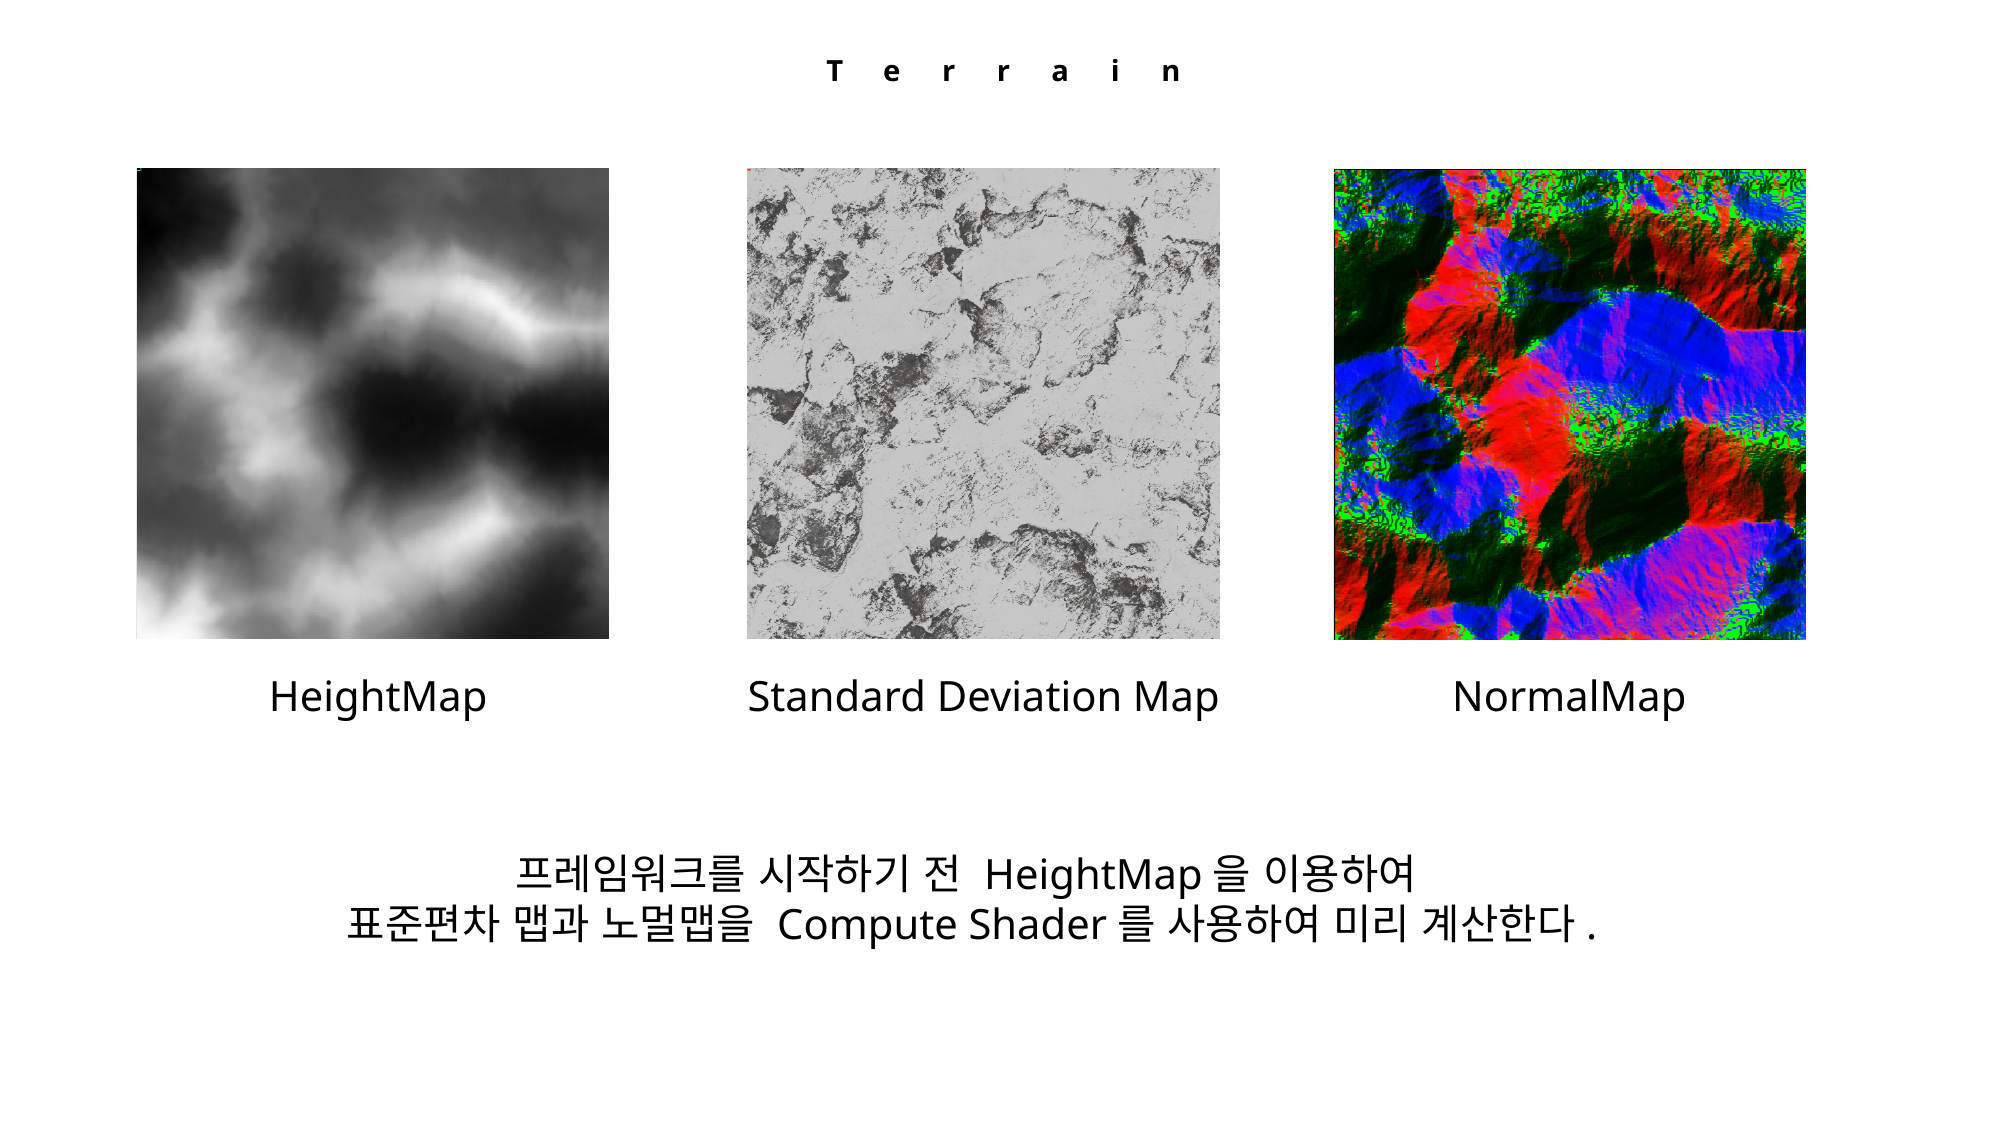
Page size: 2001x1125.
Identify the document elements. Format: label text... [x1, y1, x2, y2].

text_box Standard Deviation Map [732, 662, 1236, 727]
text_box NormalMap [1437, 662, 1702, 727]
text_box HeightMap [254, 662, 503, 727]
text_box 프레임워크를 시작하기 전 HeightMap을 이용하여 표준편차 맵과 노멀맵을 Compute Shader를 사용하여 미리 계산한다. [332, 840, 1613, 955]
picture [1333, 168, 1806, 640]
picture [747, 168, 1220, 639]
text_box Terrain [256, 44, 1751, 95]
picture [136, 168, 609, 639]
